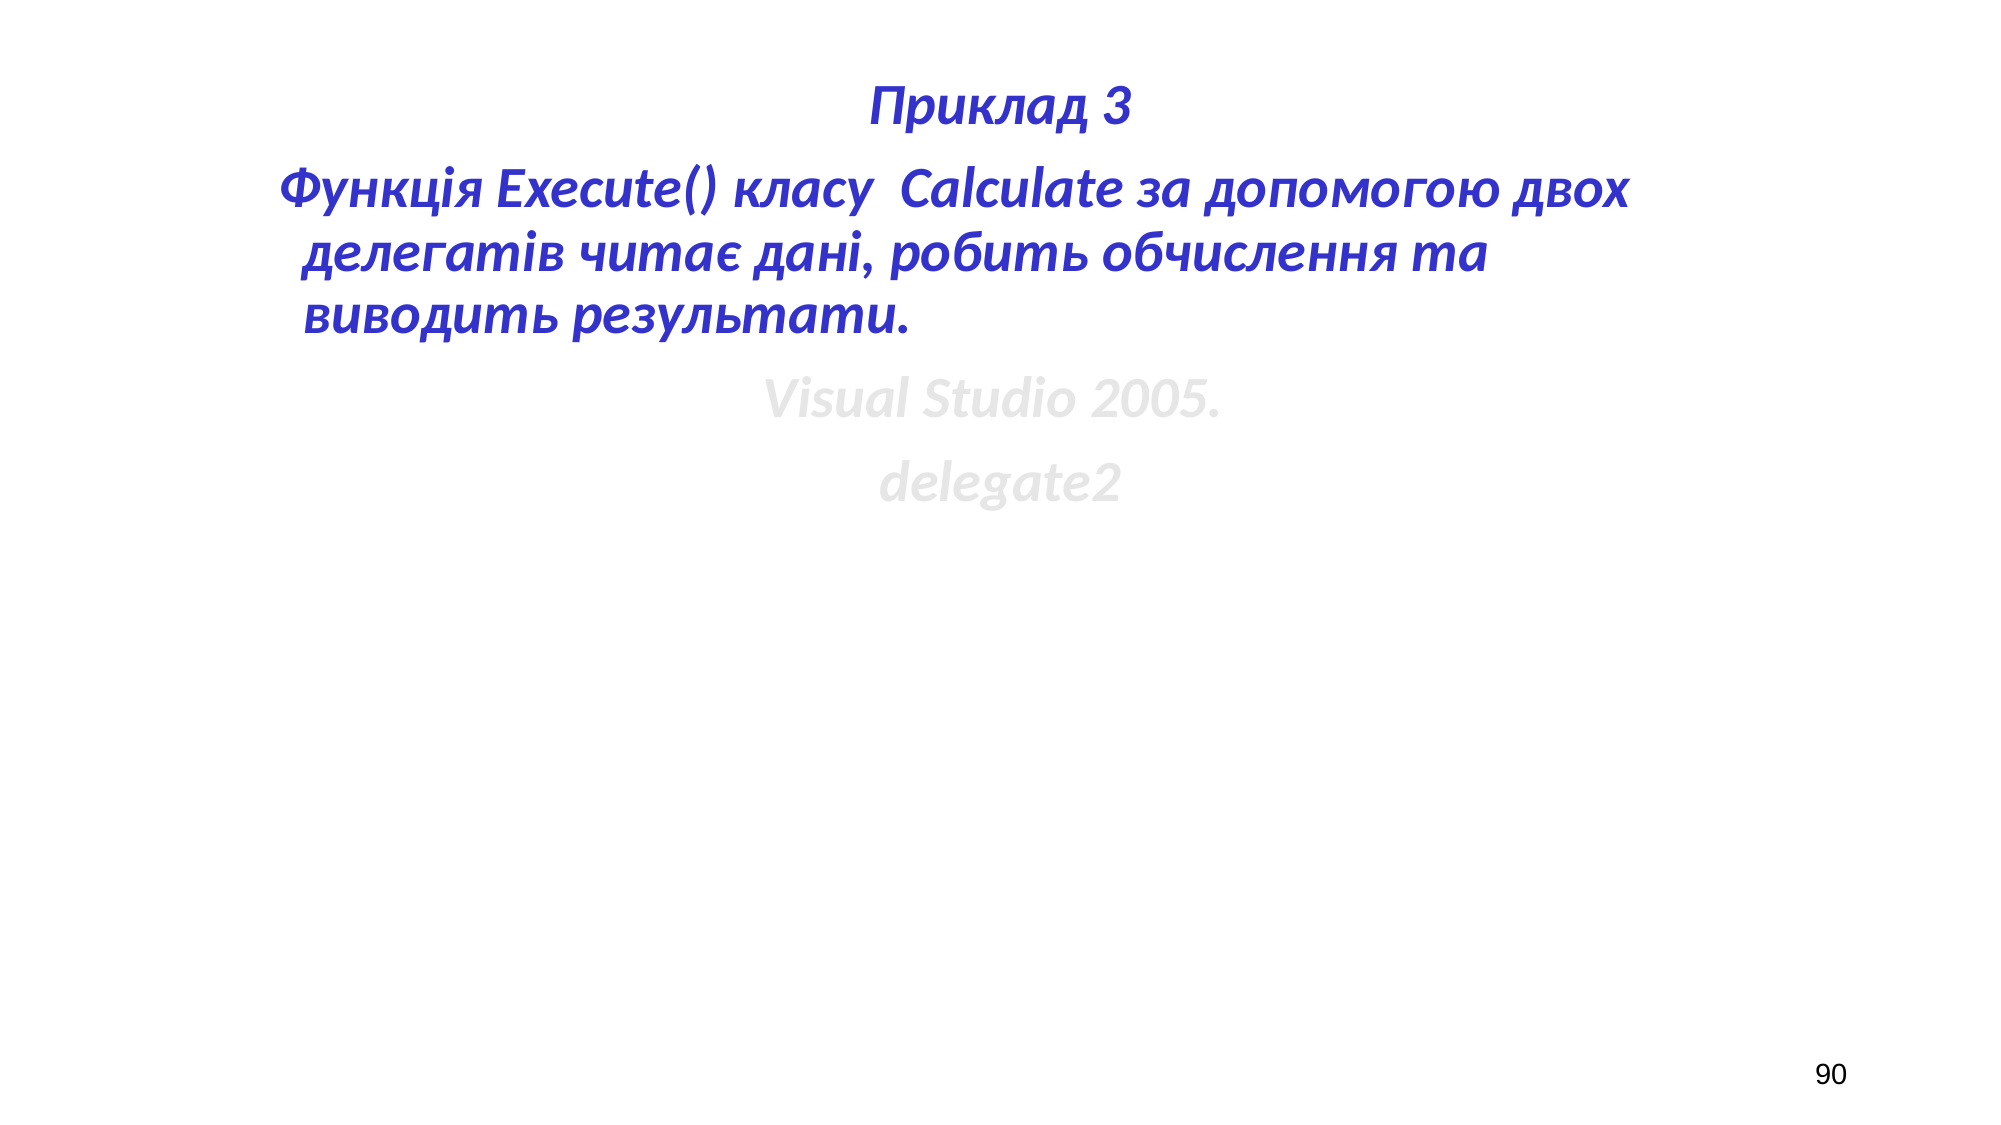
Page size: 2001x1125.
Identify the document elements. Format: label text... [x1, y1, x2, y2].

slide_number 90 [1412, 1042, 1863, 1103]
list Приклад 3 Функція Execute() класу Calculate за допомогою двох делегатів читає дані, робить обчислення та виводить результати. Visual Studio 2005. delegate2 [249, 66, 1750, 882]
